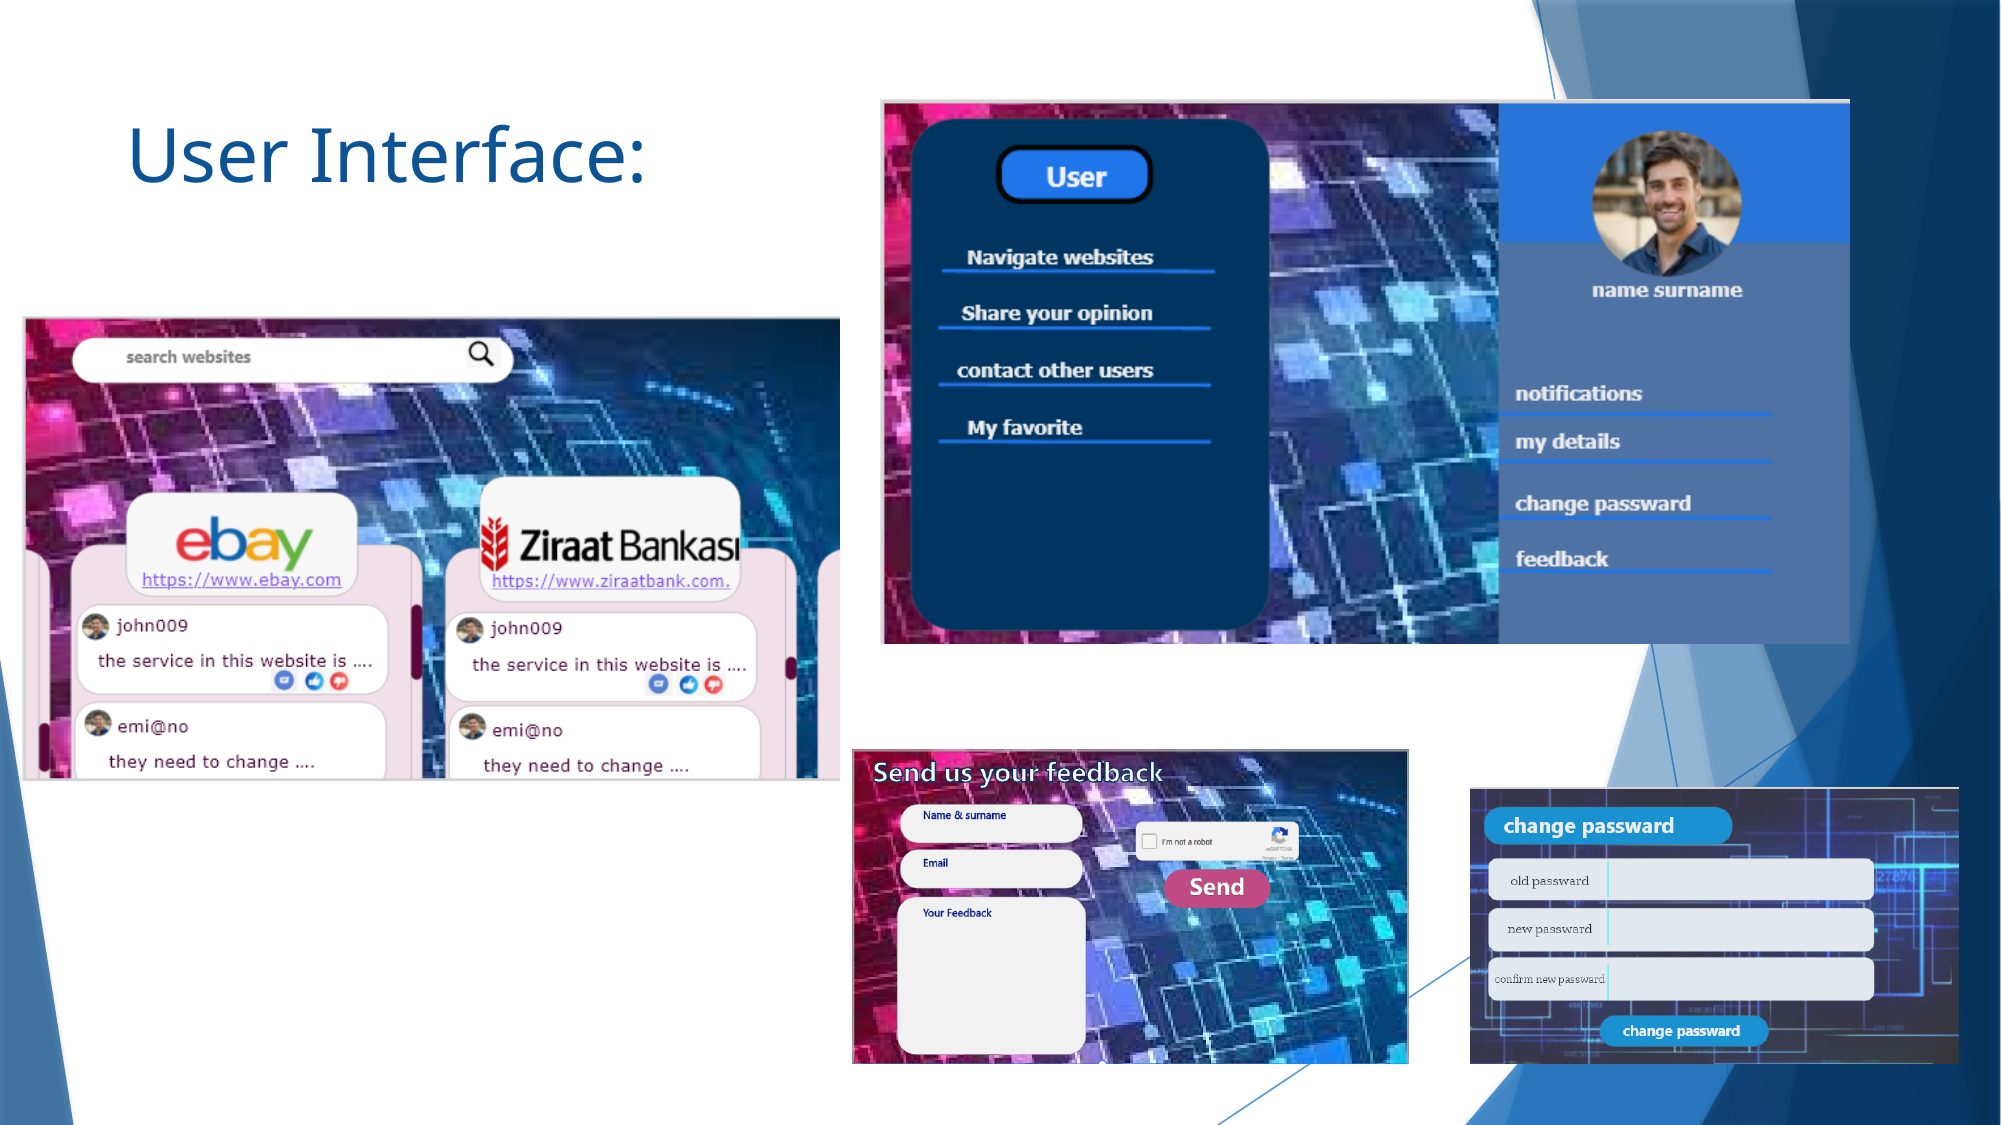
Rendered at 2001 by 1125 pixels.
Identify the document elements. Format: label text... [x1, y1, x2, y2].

title User Interface: [111, 99, 879, 317]
picture [1469, 786, 1959, 1064]
picture [880, 99, 1850, 645]
picture [21, 316, 840, 782]
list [851, 749, 1410, 1064]
